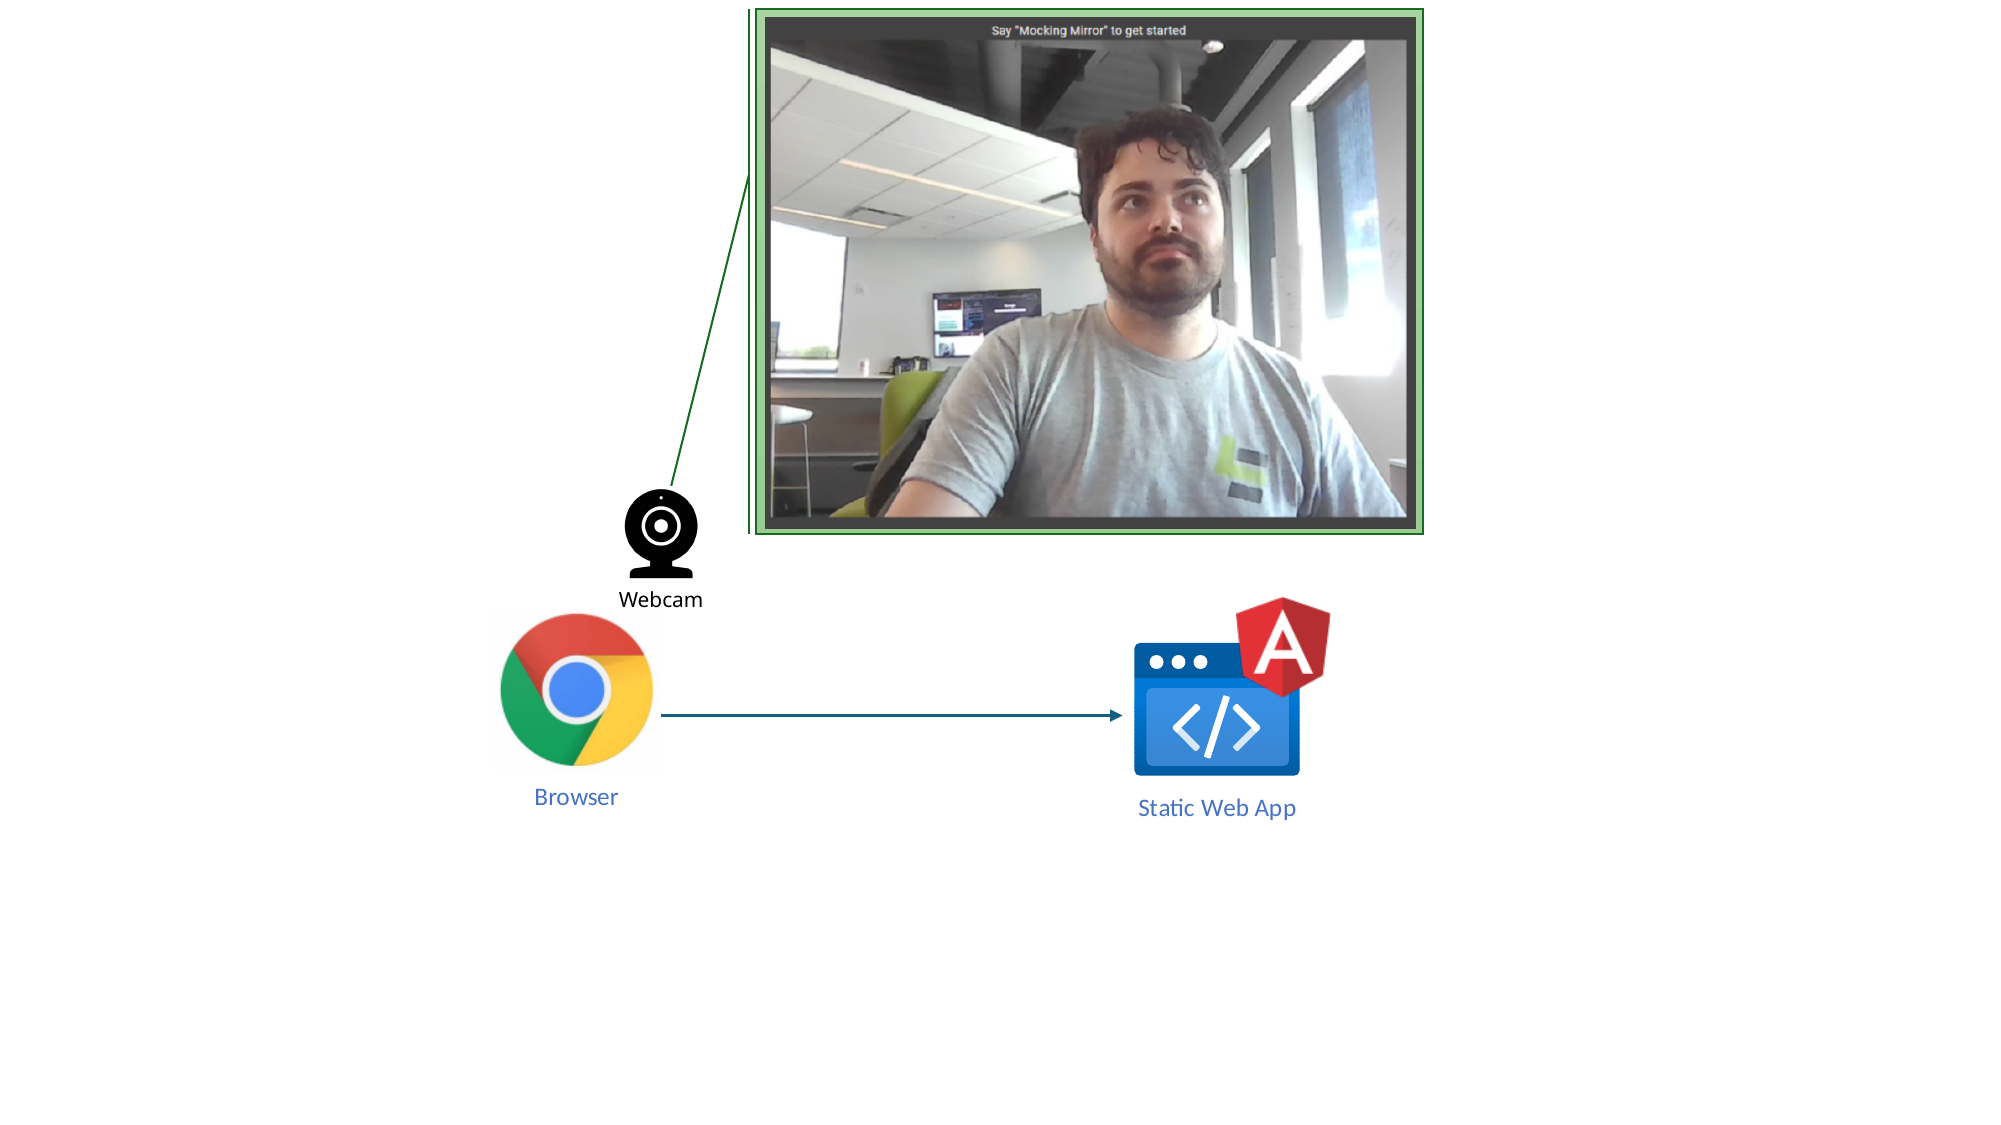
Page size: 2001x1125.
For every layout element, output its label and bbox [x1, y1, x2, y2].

text_box [599, 472, 723, 621]
picture [1122, 593, 1333, 838]
picture [490, 604, 662, 828]
picture [764, 17, 1417, 530]
text_box [673, 9, 751, 534]
text_box [755, 8, 1424, 535]
